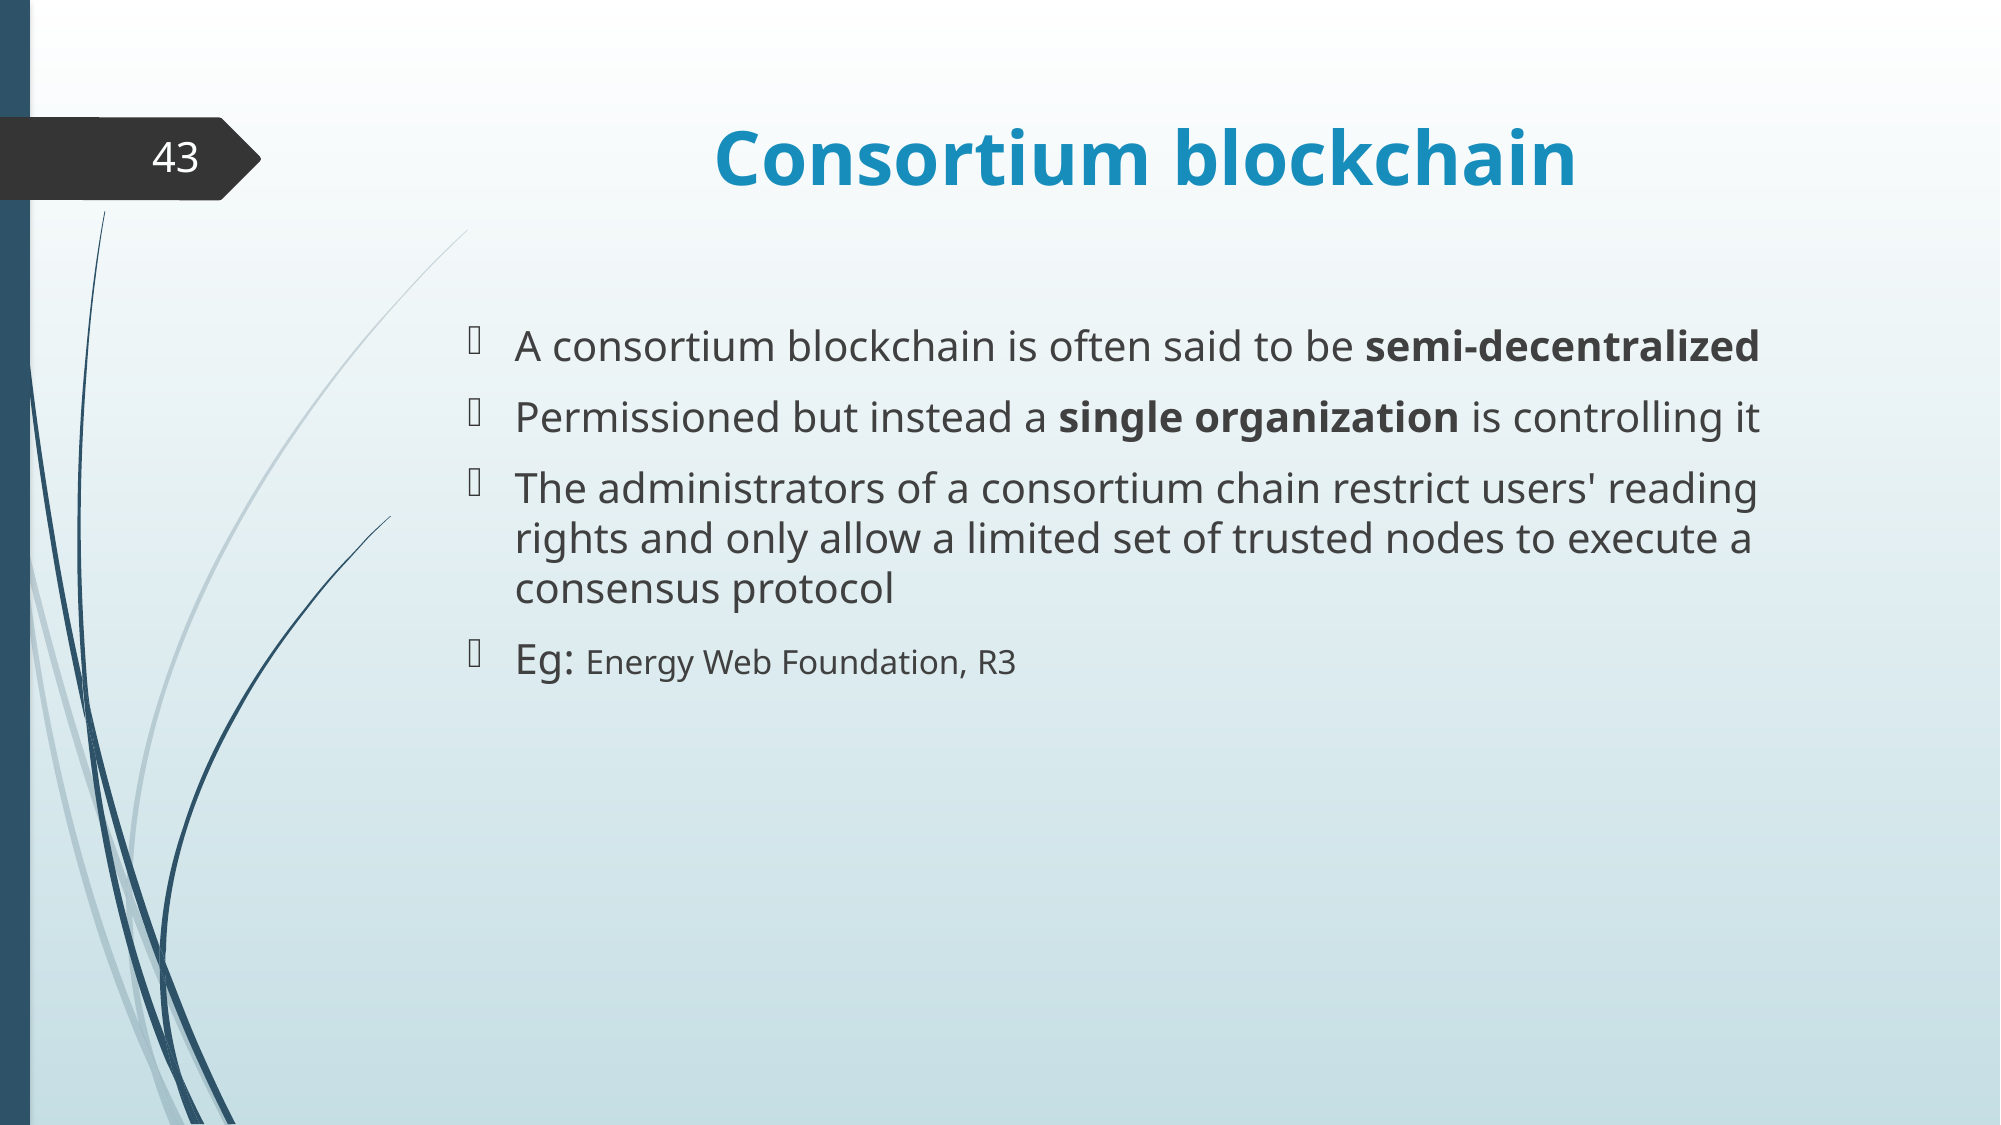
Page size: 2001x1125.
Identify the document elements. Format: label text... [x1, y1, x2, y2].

title Consortium blockchain [425, 102, 1888, 313]
list A consortium blockchain is often said to be semi-decentralized Permissioned but instead a single organization is controlling it The administrators of a consortium chain restrict users' reading rights and only allow a limited set of trusted nodes to execute a consensus protocol Eg: Energy Web Foundation, R3 [377, 312, 1841, 1069]
slide_number 43 [87, 129, 216, 190]
